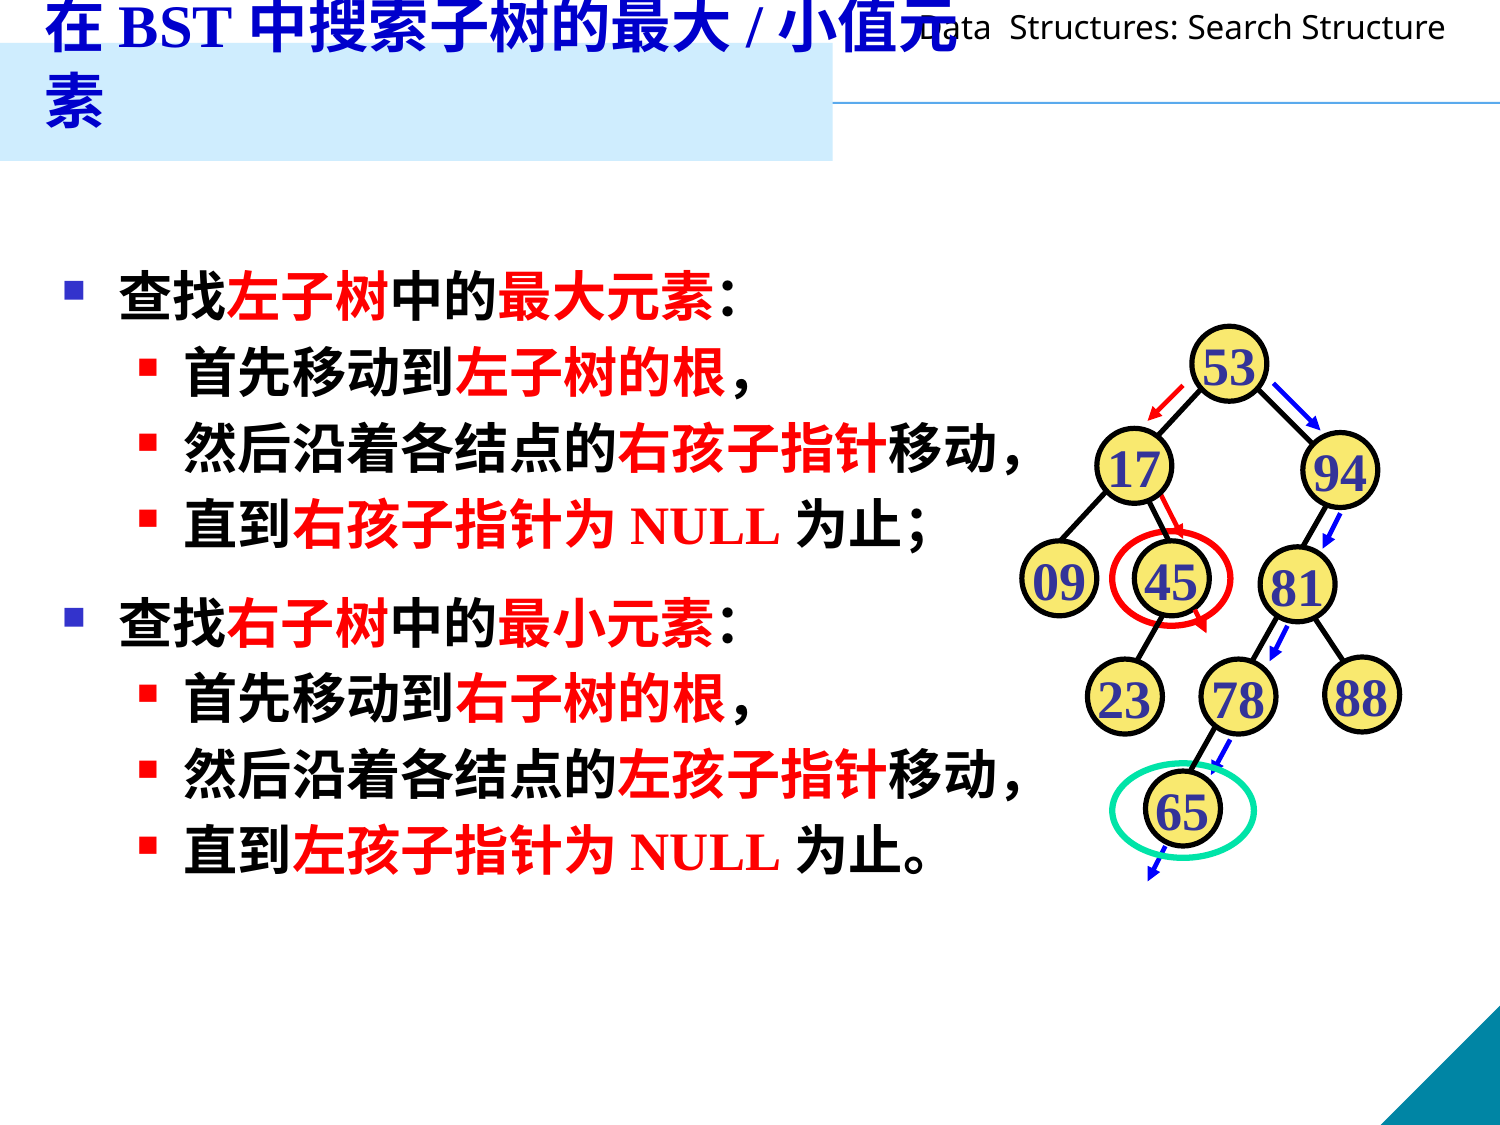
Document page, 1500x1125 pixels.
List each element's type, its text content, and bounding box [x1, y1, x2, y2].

text_box 查找左子树中的最大元素： 首先移动到左子树的根， 然后沿着各结点的右孩子指针移动， 直到右孩子指针为NULL为止； 查找右子树中的最小元素： 首先移动到右子树的根， 然后沿着各结点的左孩子指针移动， 直到左孩子指针为NULL为止。 [47, 255, 1093, 905]
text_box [1021, 326, 1400, 846]
text_box [1147, 856, 1161, 882]
text_box 在BST中搜索子树的最大/小值元素 [29, 0, 999, 144]
text_box [1136, 846, 1230, 858]
